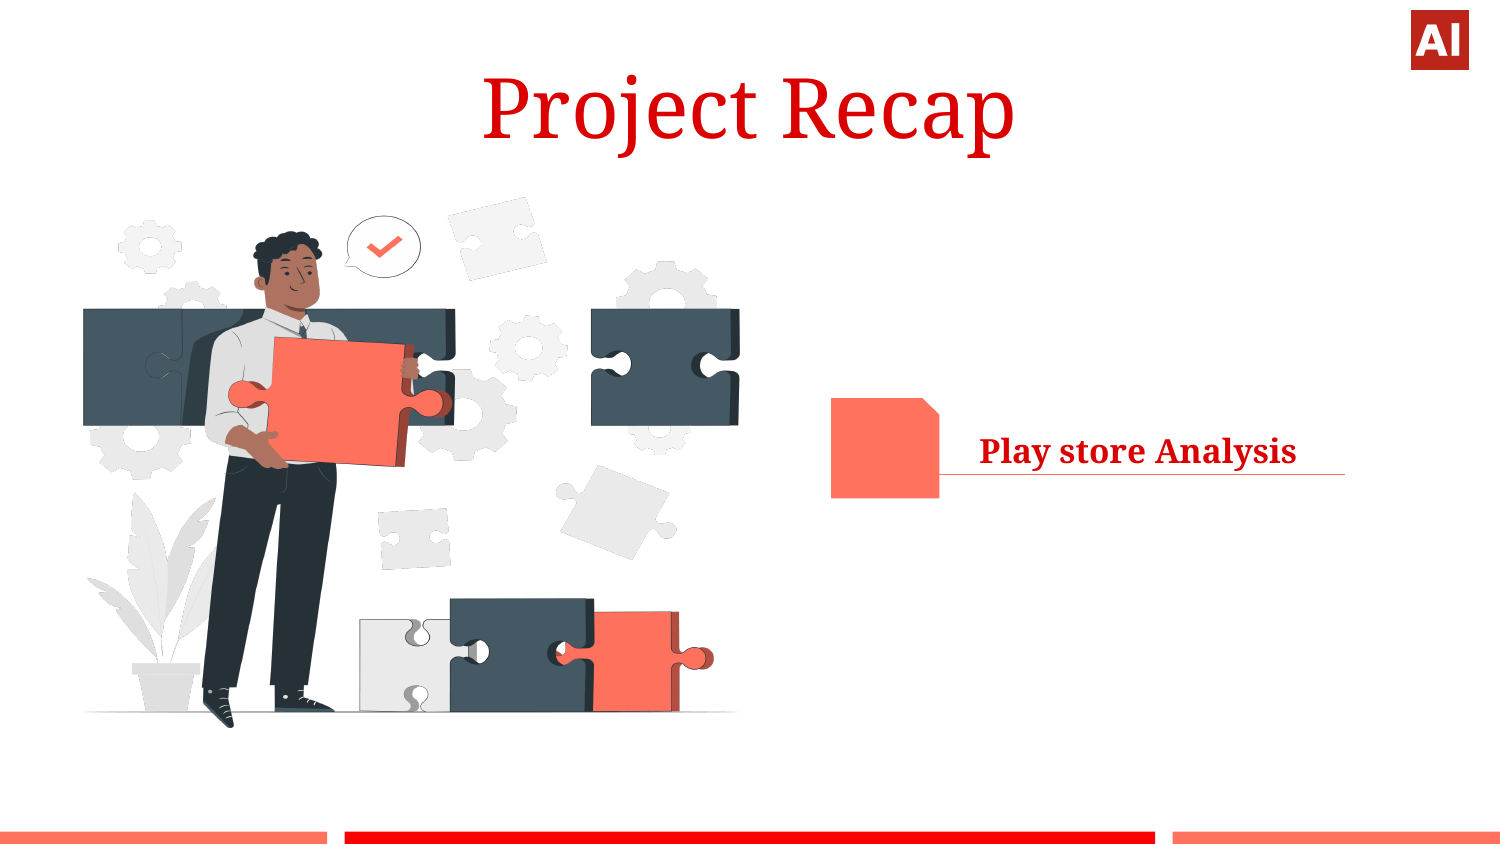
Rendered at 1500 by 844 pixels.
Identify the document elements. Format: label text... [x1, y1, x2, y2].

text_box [0, 831, 1500, 844]
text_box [83, 195, 1354, 728]
text_box Project Recap [0, 49, 1500, 161]
picture [1411, 10, 1469, 49]
